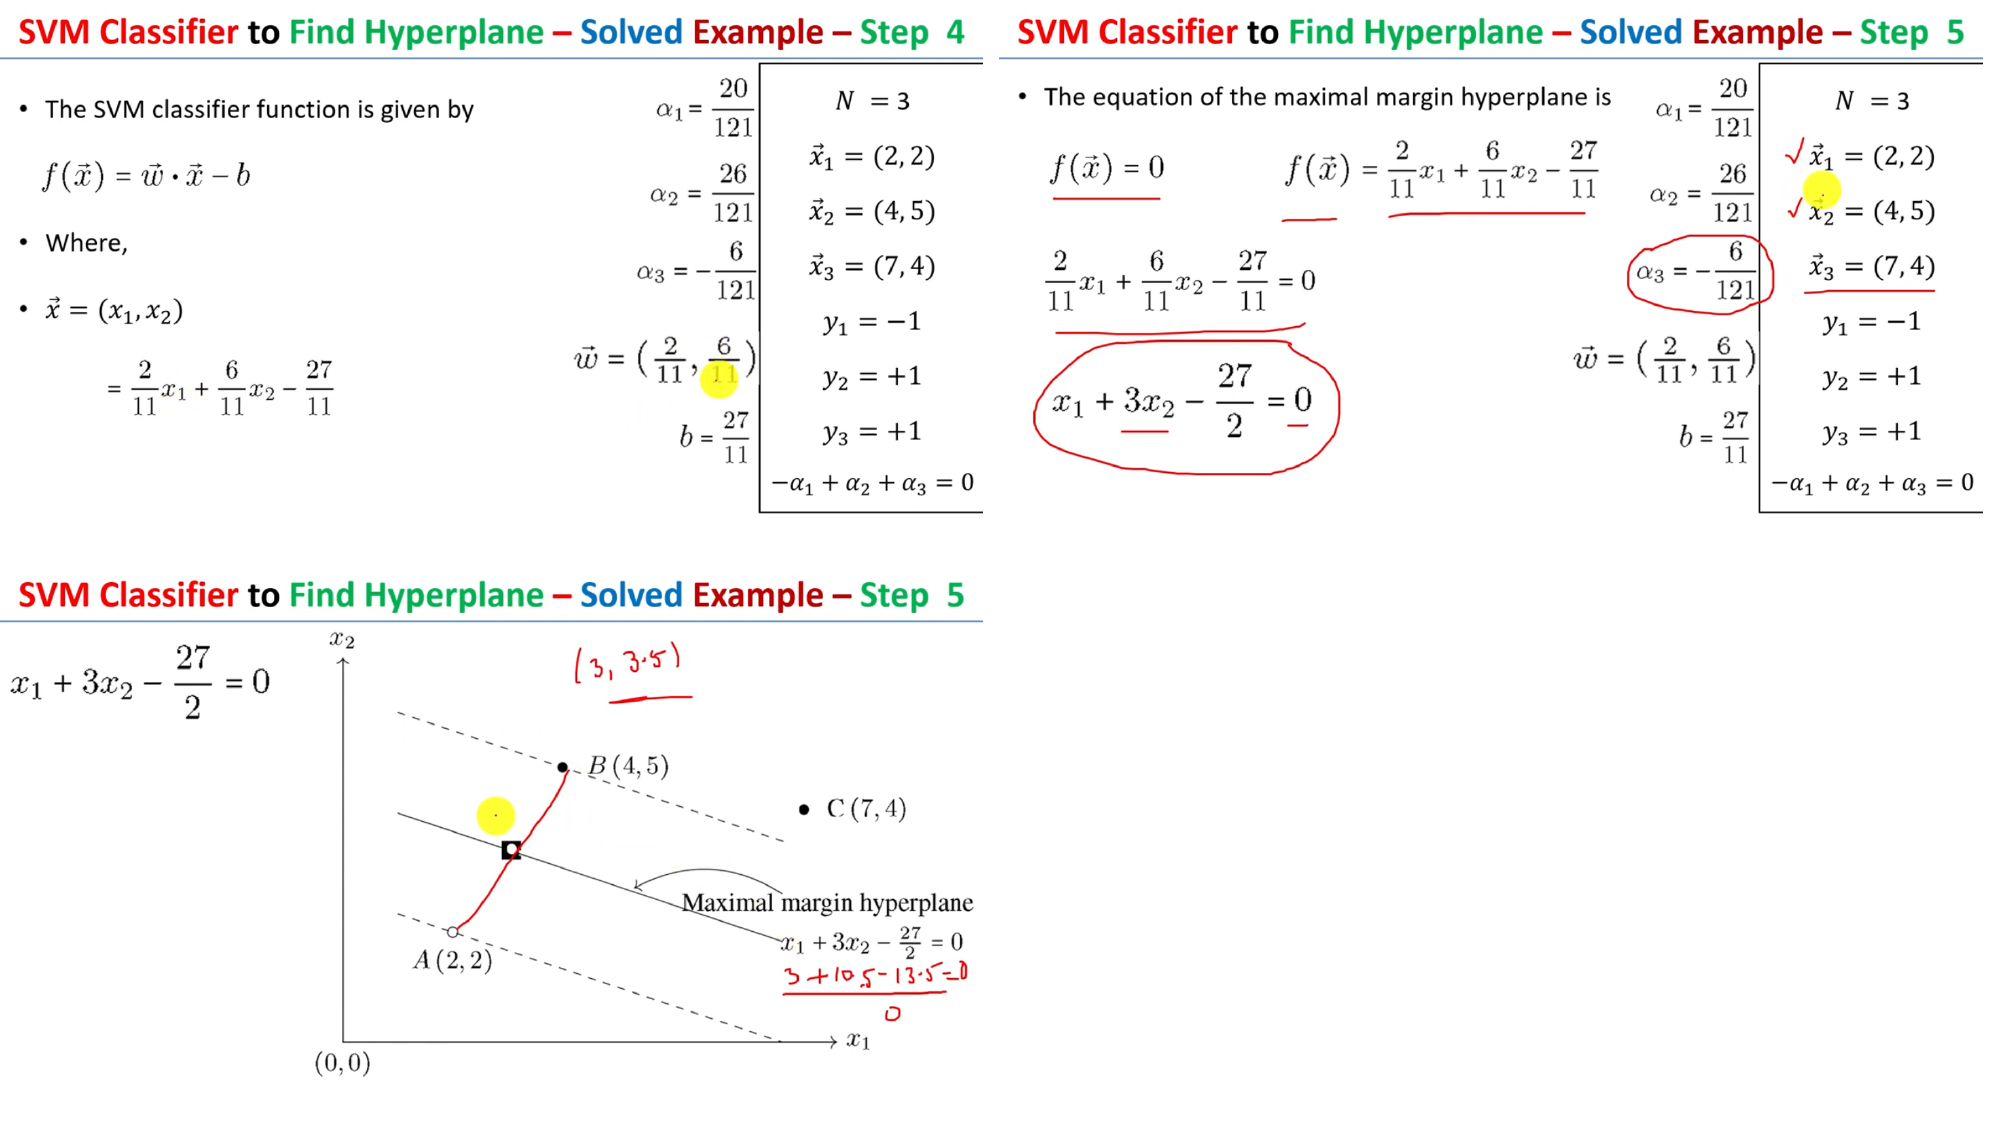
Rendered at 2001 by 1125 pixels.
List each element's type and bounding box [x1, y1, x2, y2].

picture [0, 562, 983, 1083]
picture [0, 0, 983, 520]
picture [999, 0, 1983, 520]
